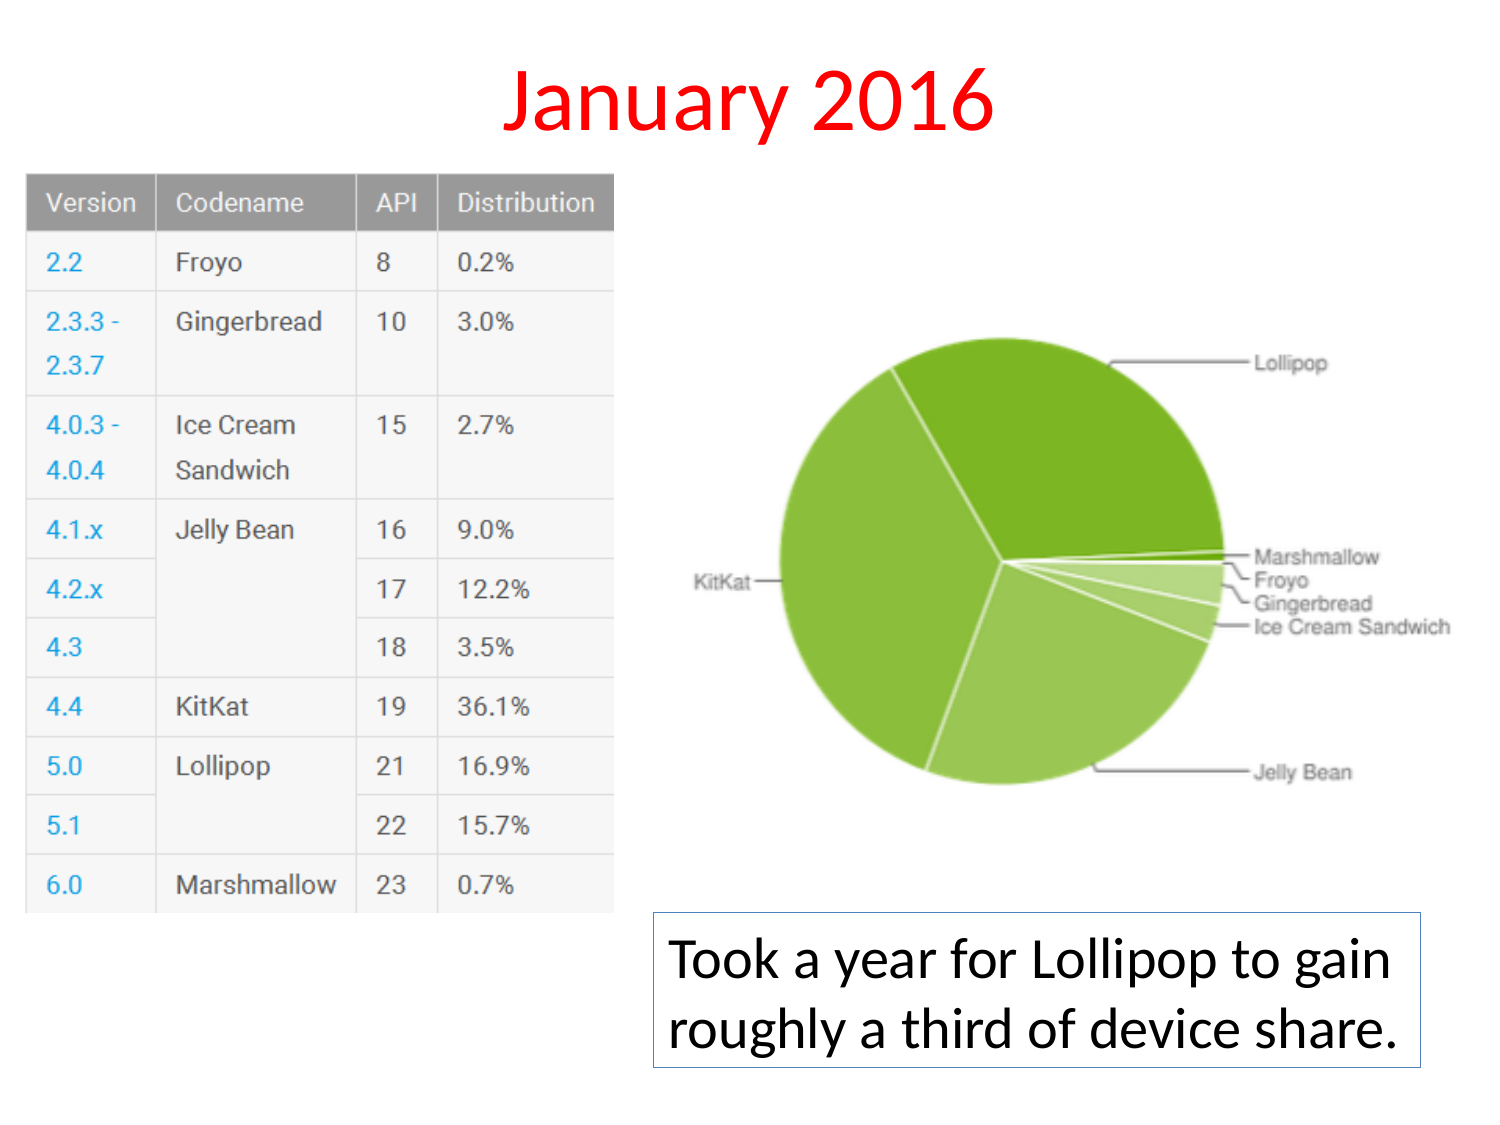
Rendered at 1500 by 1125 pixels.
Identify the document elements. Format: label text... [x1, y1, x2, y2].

picture [687, 312, 1470, 838]
title January 2016 [75, 0, 1425, 188]
text_box Took a year for Lollipop to gain roughly a third of device share. [653, 912, 1421, 1068]
picture [24, 173, 615, 913]
